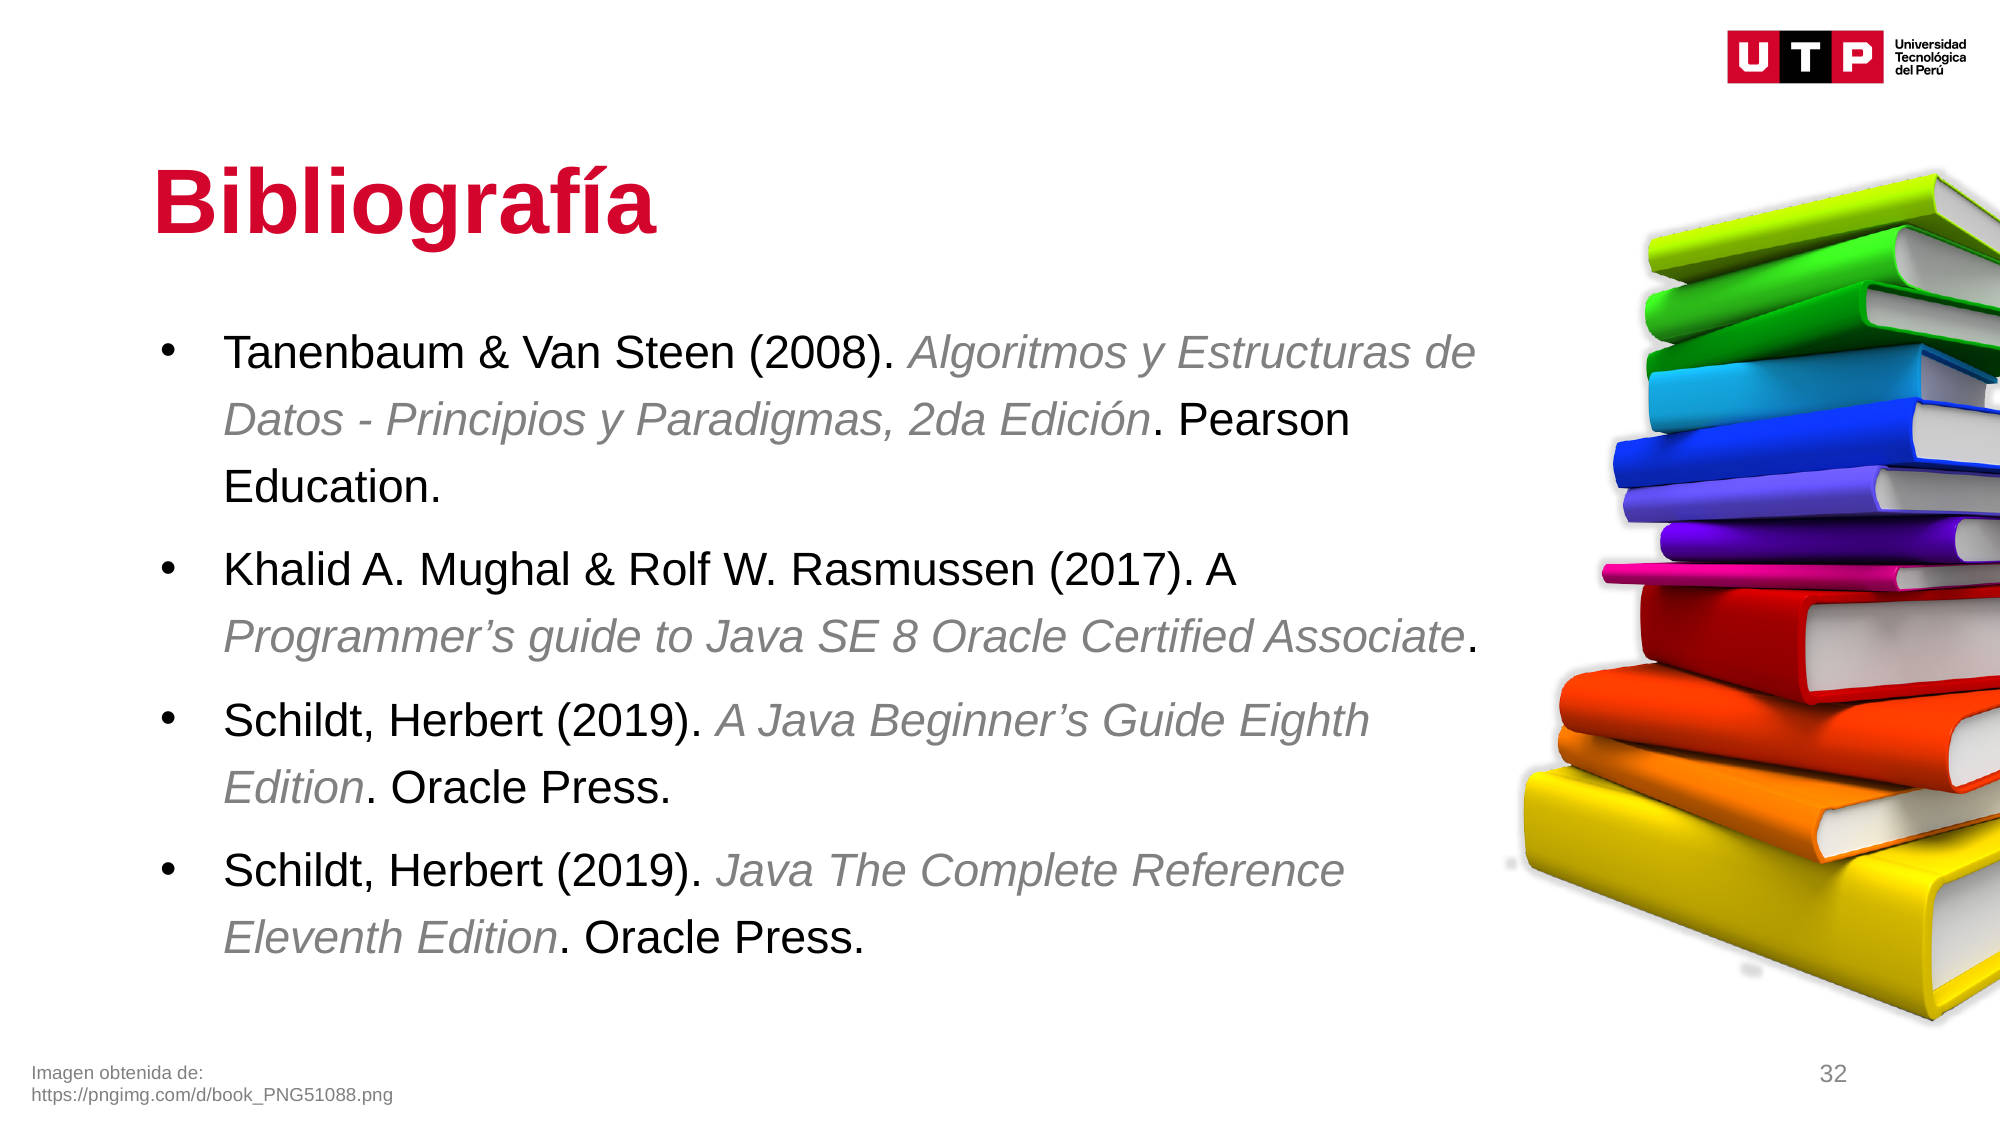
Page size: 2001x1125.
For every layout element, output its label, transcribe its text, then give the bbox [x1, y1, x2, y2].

text_box Imagen obtenida de: https://pngimg.com/d/book_PNG51088.png [16, 1053, 1614, 1113]
picture [1510, 173, 2000, 1022]
picture [1716, 22, 1973, 89]
slide_number 32 [1412, 1042, 1863, 1103]
title Bibliografía [137, 139, 1863, 269]
list Tanenbaum & Van Steen (2008). Algoritmos y Estructuras de Datos - Principios y Paradigmas, 2da Edición. Pearson Education​. Khalid A. Mughal & Rolf W. Rasmussen (2017). A Programmer’s guide to Java SE 8 Oracle Certified Associate. Schildt, Herbert (2019). A Java Beginner’s Guide Eighth Edition. Oracle Press. Schildt, Herbert (2019). Java The Complete Reference Eleventh Edition. Oracle Press. [137, 302, 1503, 1021]
